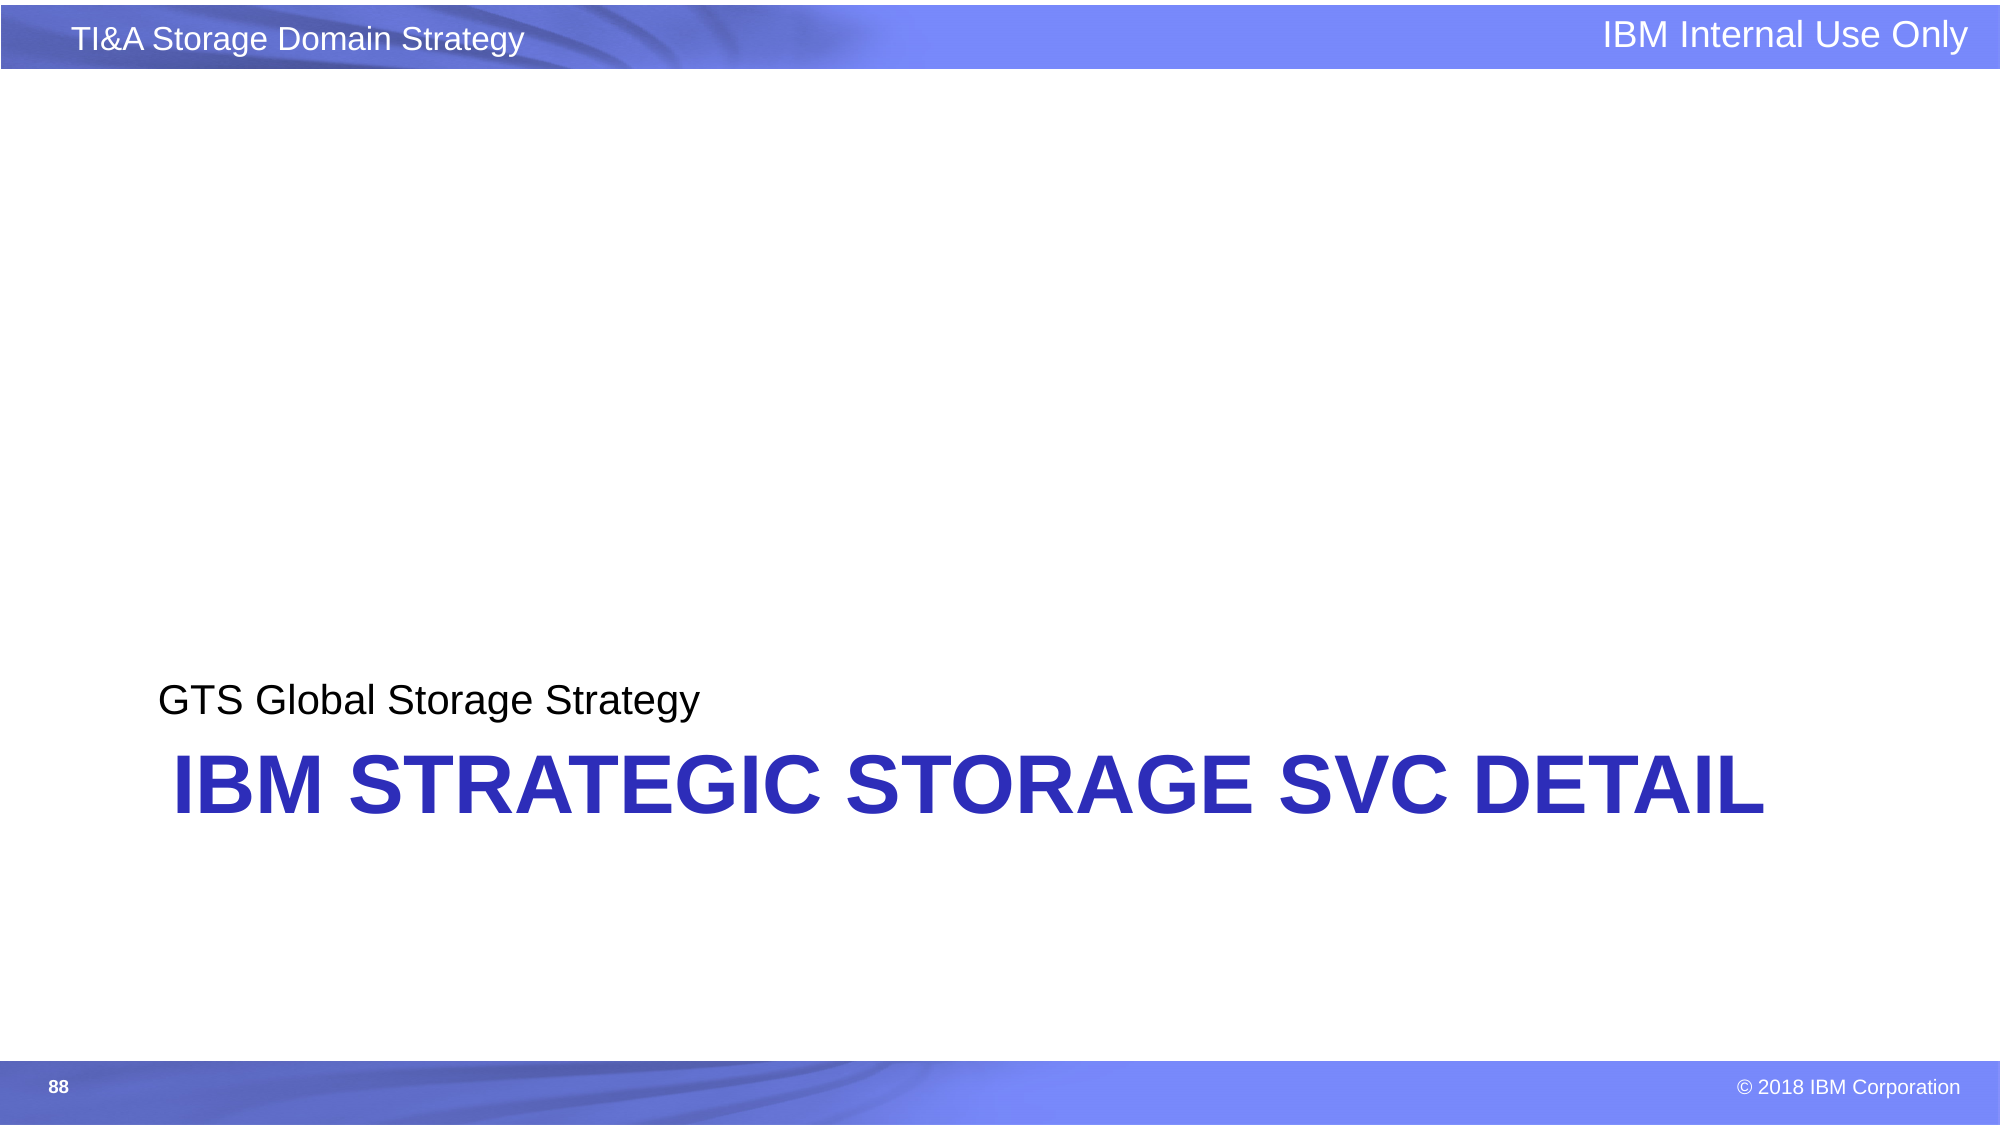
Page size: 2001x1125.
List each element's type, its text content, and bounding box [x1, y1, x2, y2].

picture [0, 1061, 2000, 1125]
picture [1, 5, 2000, 69]
list GTS Global Storage Strategy [157, 476, 1858, 723]
title IBM Strategic Storage SVC Detail [157, 723, 1858, 947]
